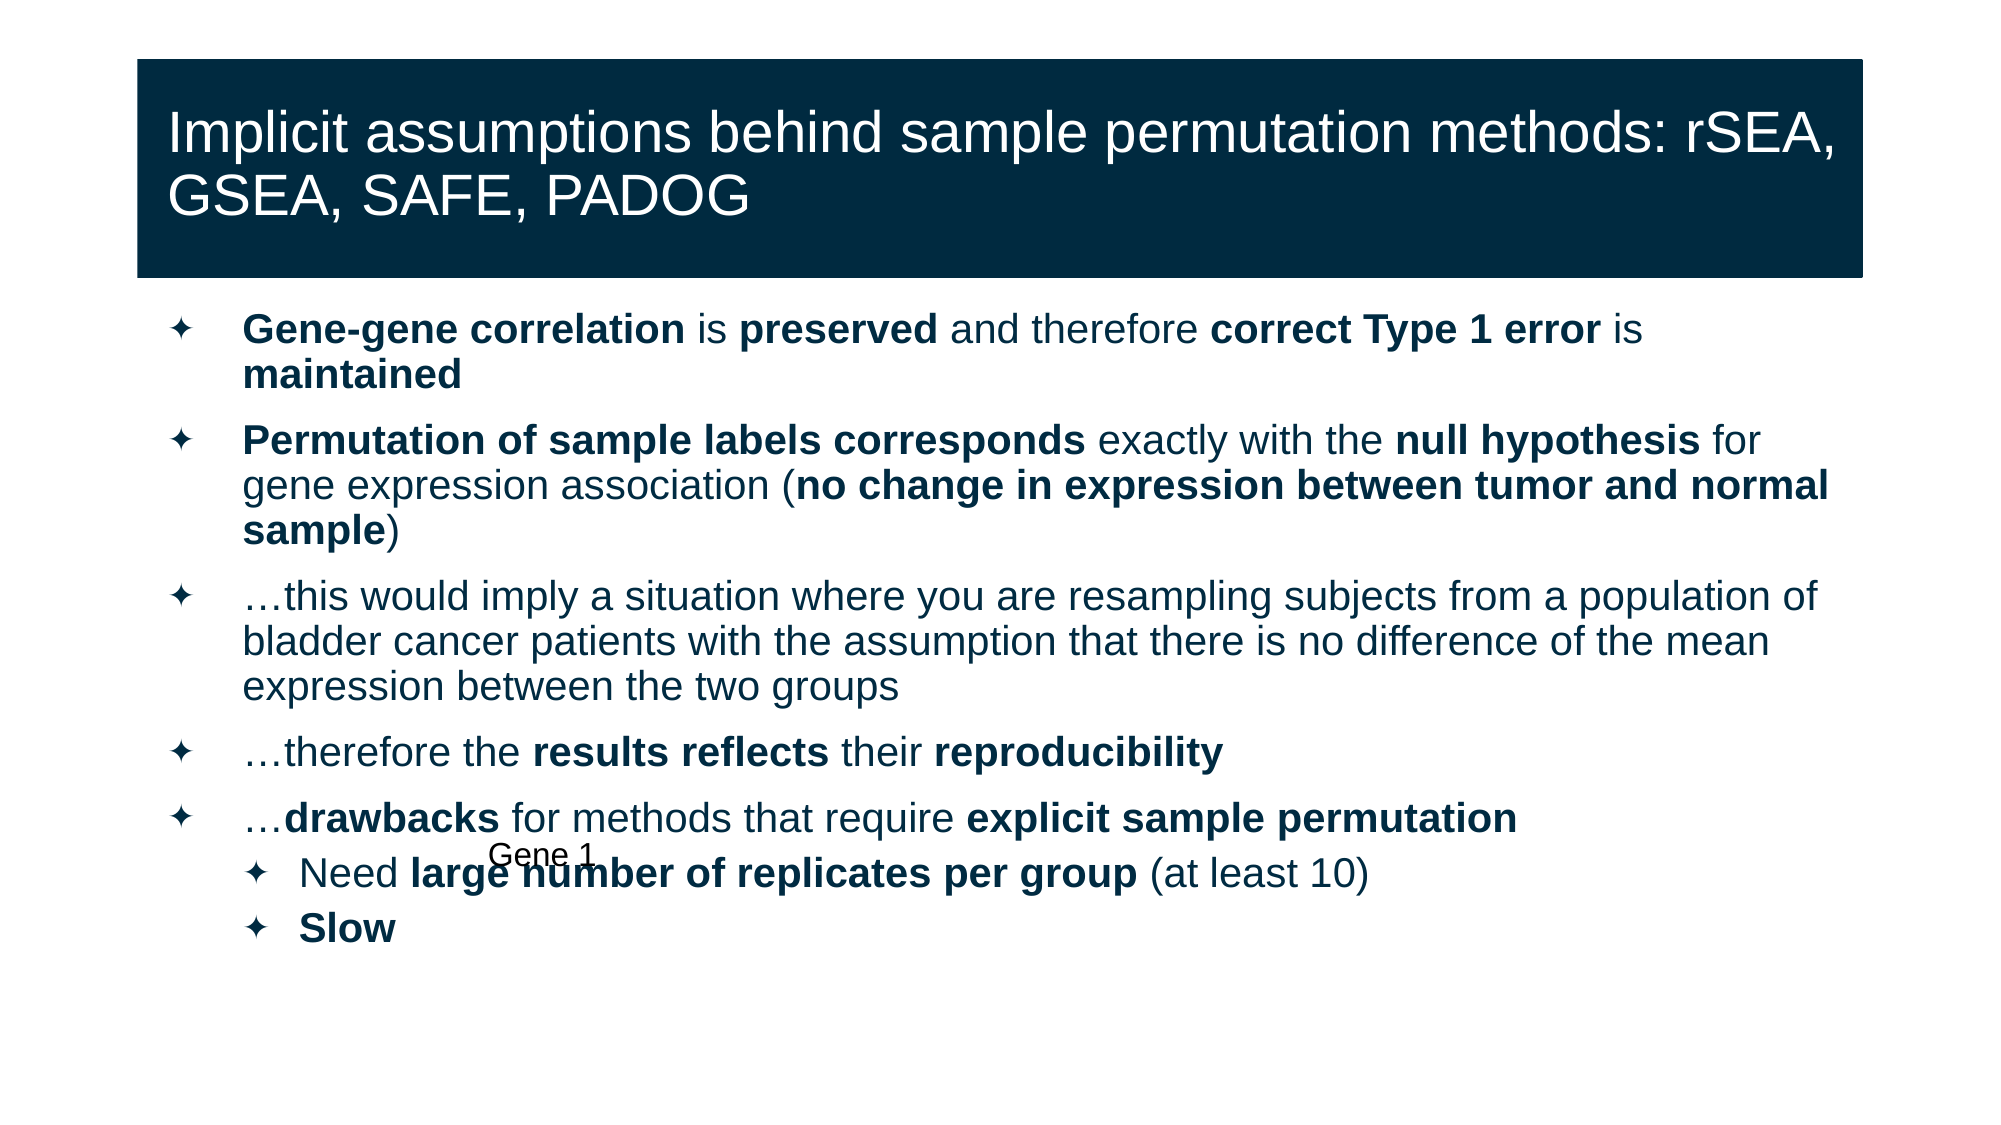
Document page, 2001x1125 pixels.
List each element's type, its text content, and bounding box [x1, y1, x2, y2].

title Implicit assumptions behind sample permutation methods: rSEA, GSEA, SAFE, PADOG [137, 59, 1863, 278]
text_box Gene 1 [473, 778, 624, 929]
list Gene-gene correlation is preserved and therefore correct Type 1 error is maintained Permutation of sample labels corresponds exactly with the null hypothesis for gene expression association (no change in expression between tumor and normal sample) …this would imply a situation where you are resampling subjects from a population of bladder cancer patients with the assumption that there is no difference of the mean expression between the two groups …therefore the results reflects their reproducibility …drawbacks for methods that require explicit sample permutation Need large number of replicates per group (at least 10) Slow [137, 307, 1863, 959]
